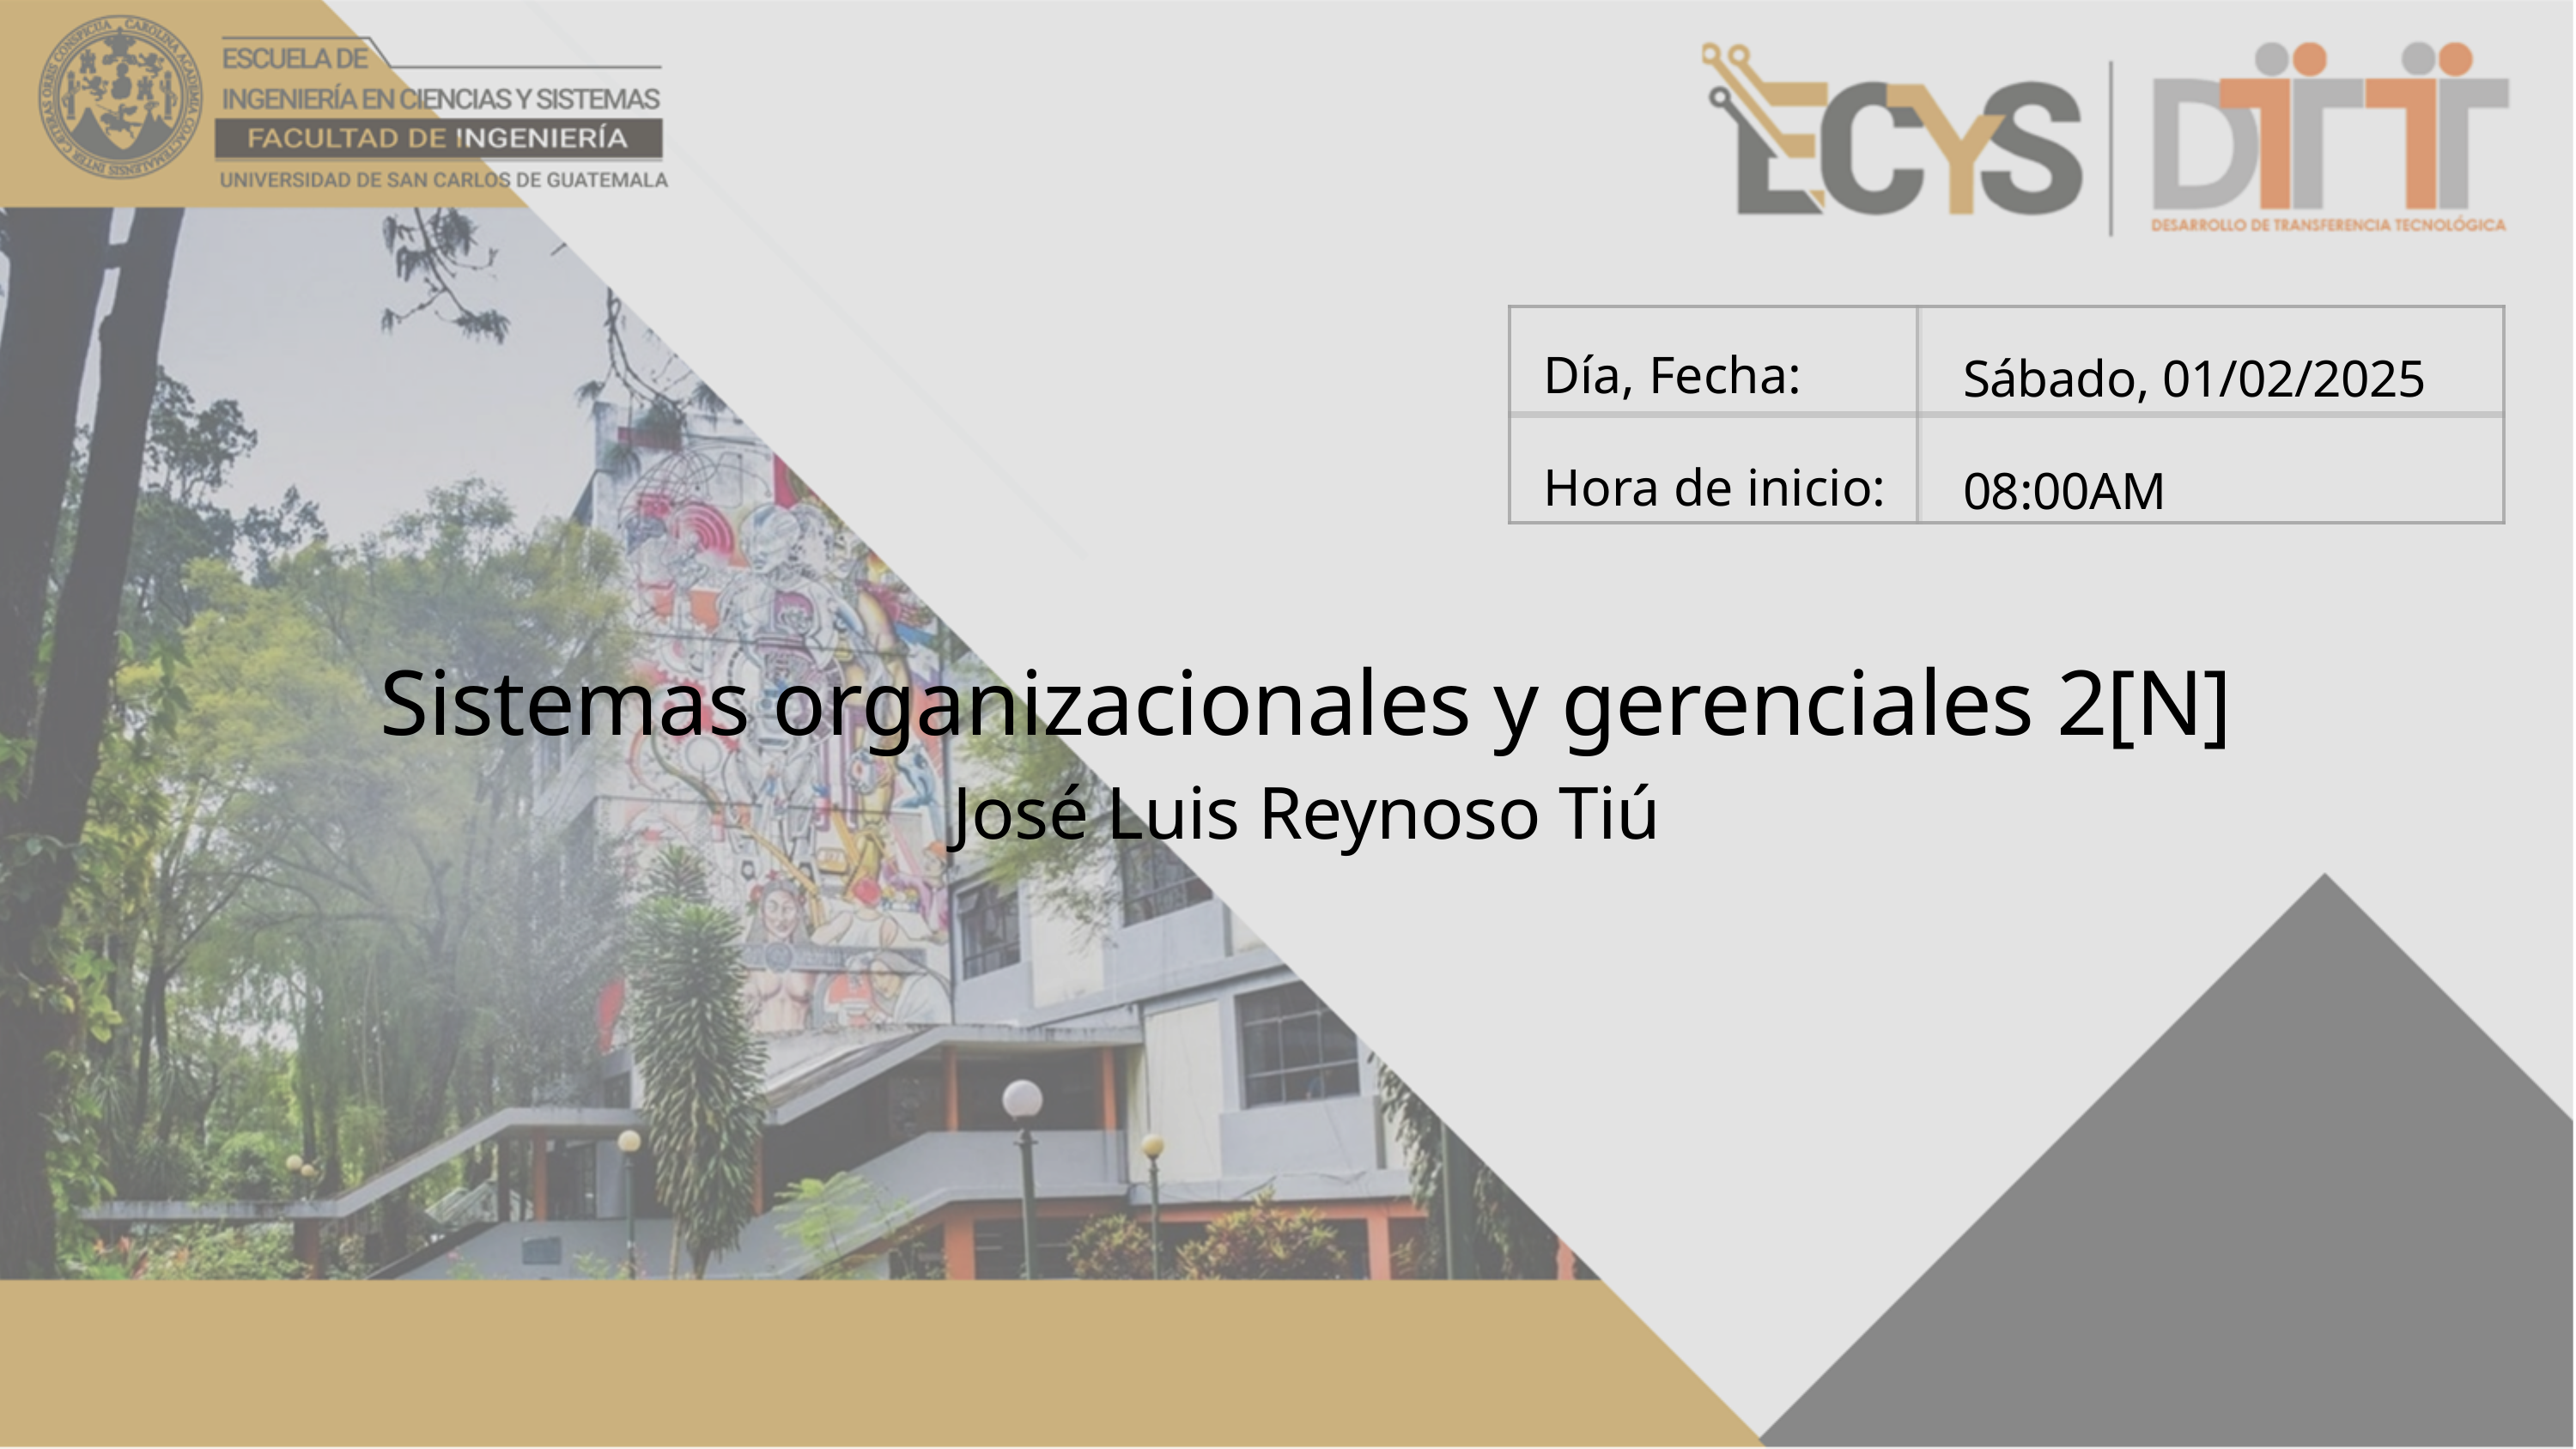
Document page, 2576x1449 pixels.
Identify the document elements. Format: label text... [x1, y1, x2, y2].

text_box Sistemas organizacionales y gerenciales 2[N] José Luis Reynoso Tiú [373, 627, 2241, 854]
text_box [1492, 288, 2523, 542]
text_box [0, 0, 2573, 1449]
text_box Día, Fecha: Hora de inicio: [1543, 291, 1904, 517]
text_box Sábado, 01/02/2025 08:00AM [1963, 294, 2453, 520]
